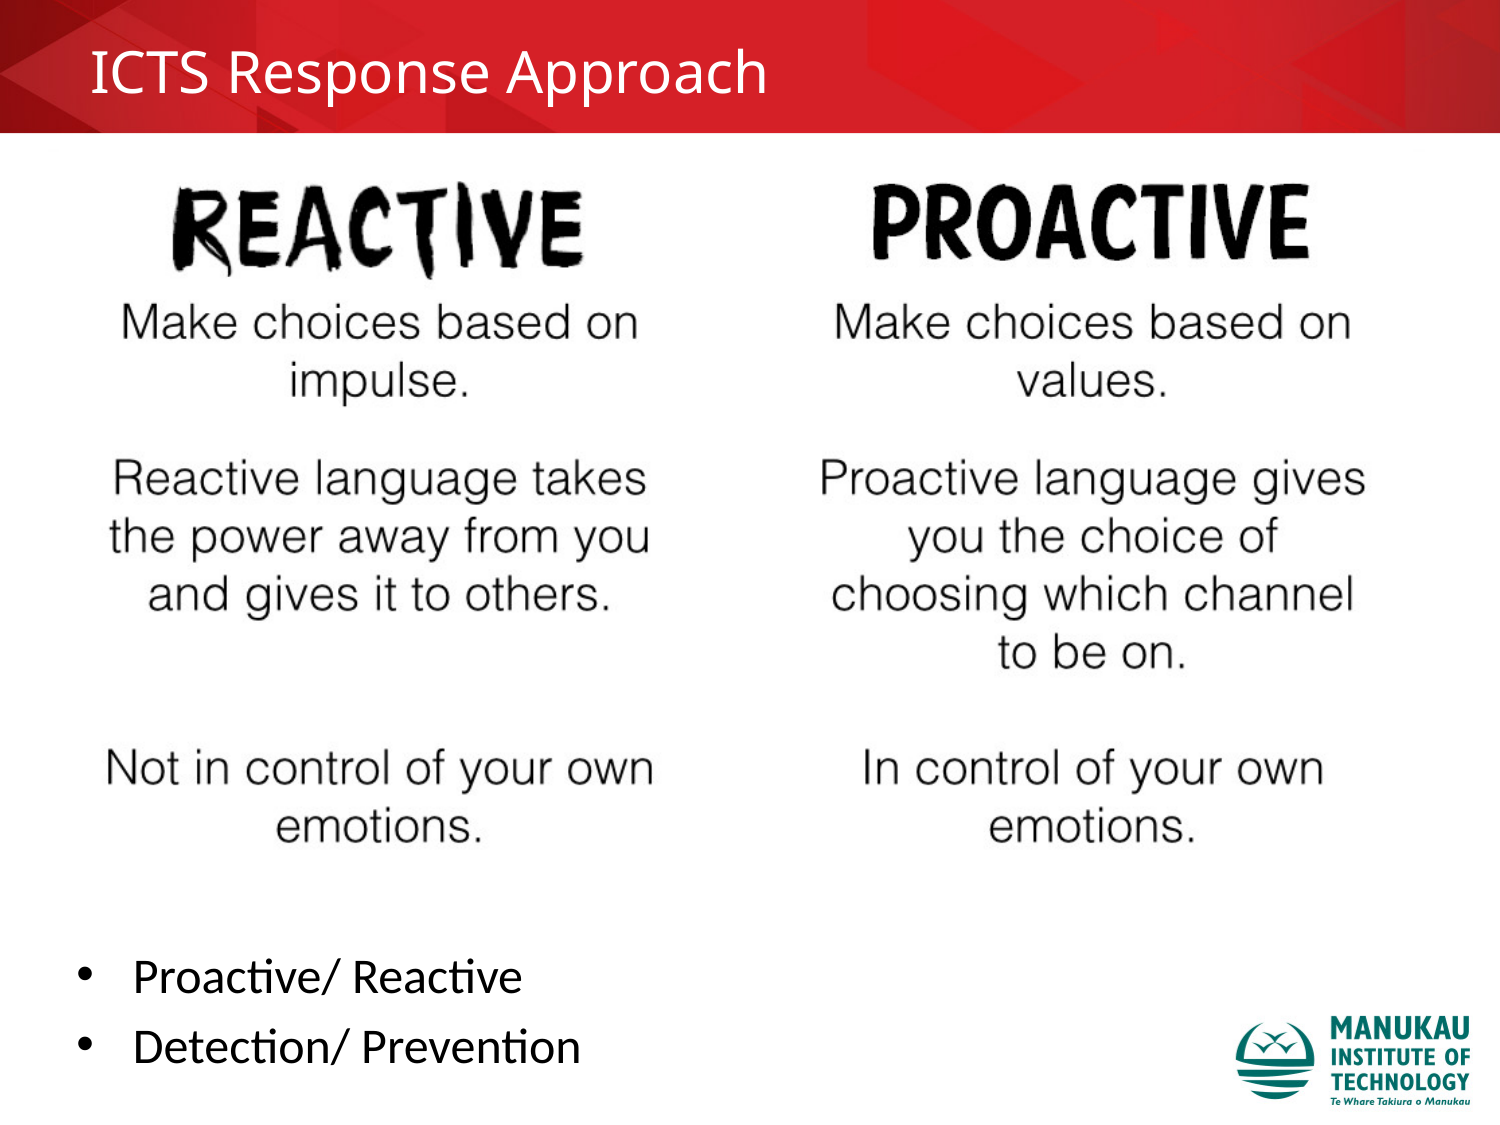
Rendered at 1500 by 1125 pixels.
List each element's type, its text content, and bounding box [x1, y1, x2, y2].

picture [0, 0, 1500, 1125]
title ICTS Response Approach [75, 23, 1425, 118]
list Proactive/ Reactive Detection/ Prevention [61, 936, 1412, 1089]
